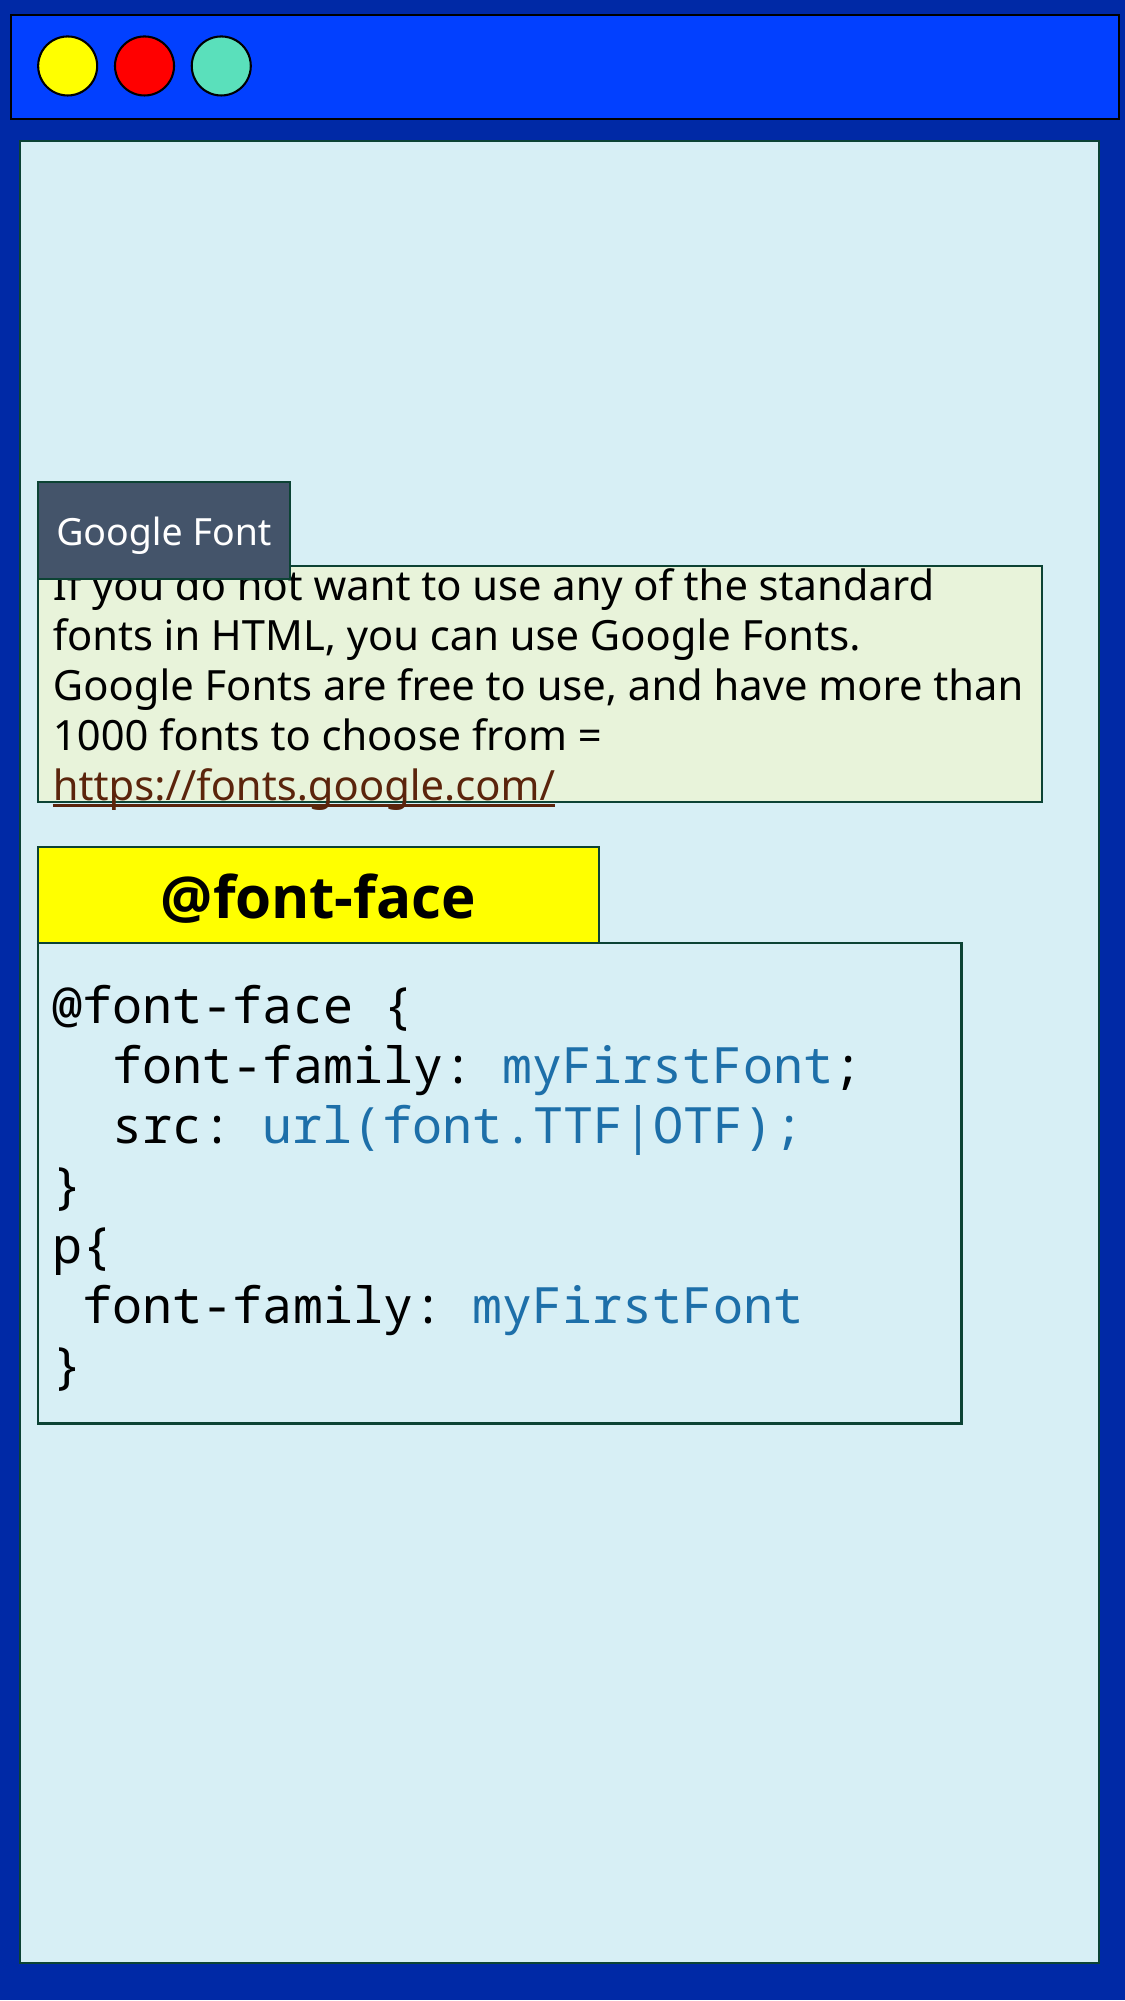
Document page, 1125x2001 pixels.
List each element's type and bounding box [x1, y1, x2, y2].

text_box [38, 846, 962, 1424]
text_box [10, 15, 1120, 119]
text_box [38, 481, 1043, 802]
text_box [19, 140, 1100, 1964]
